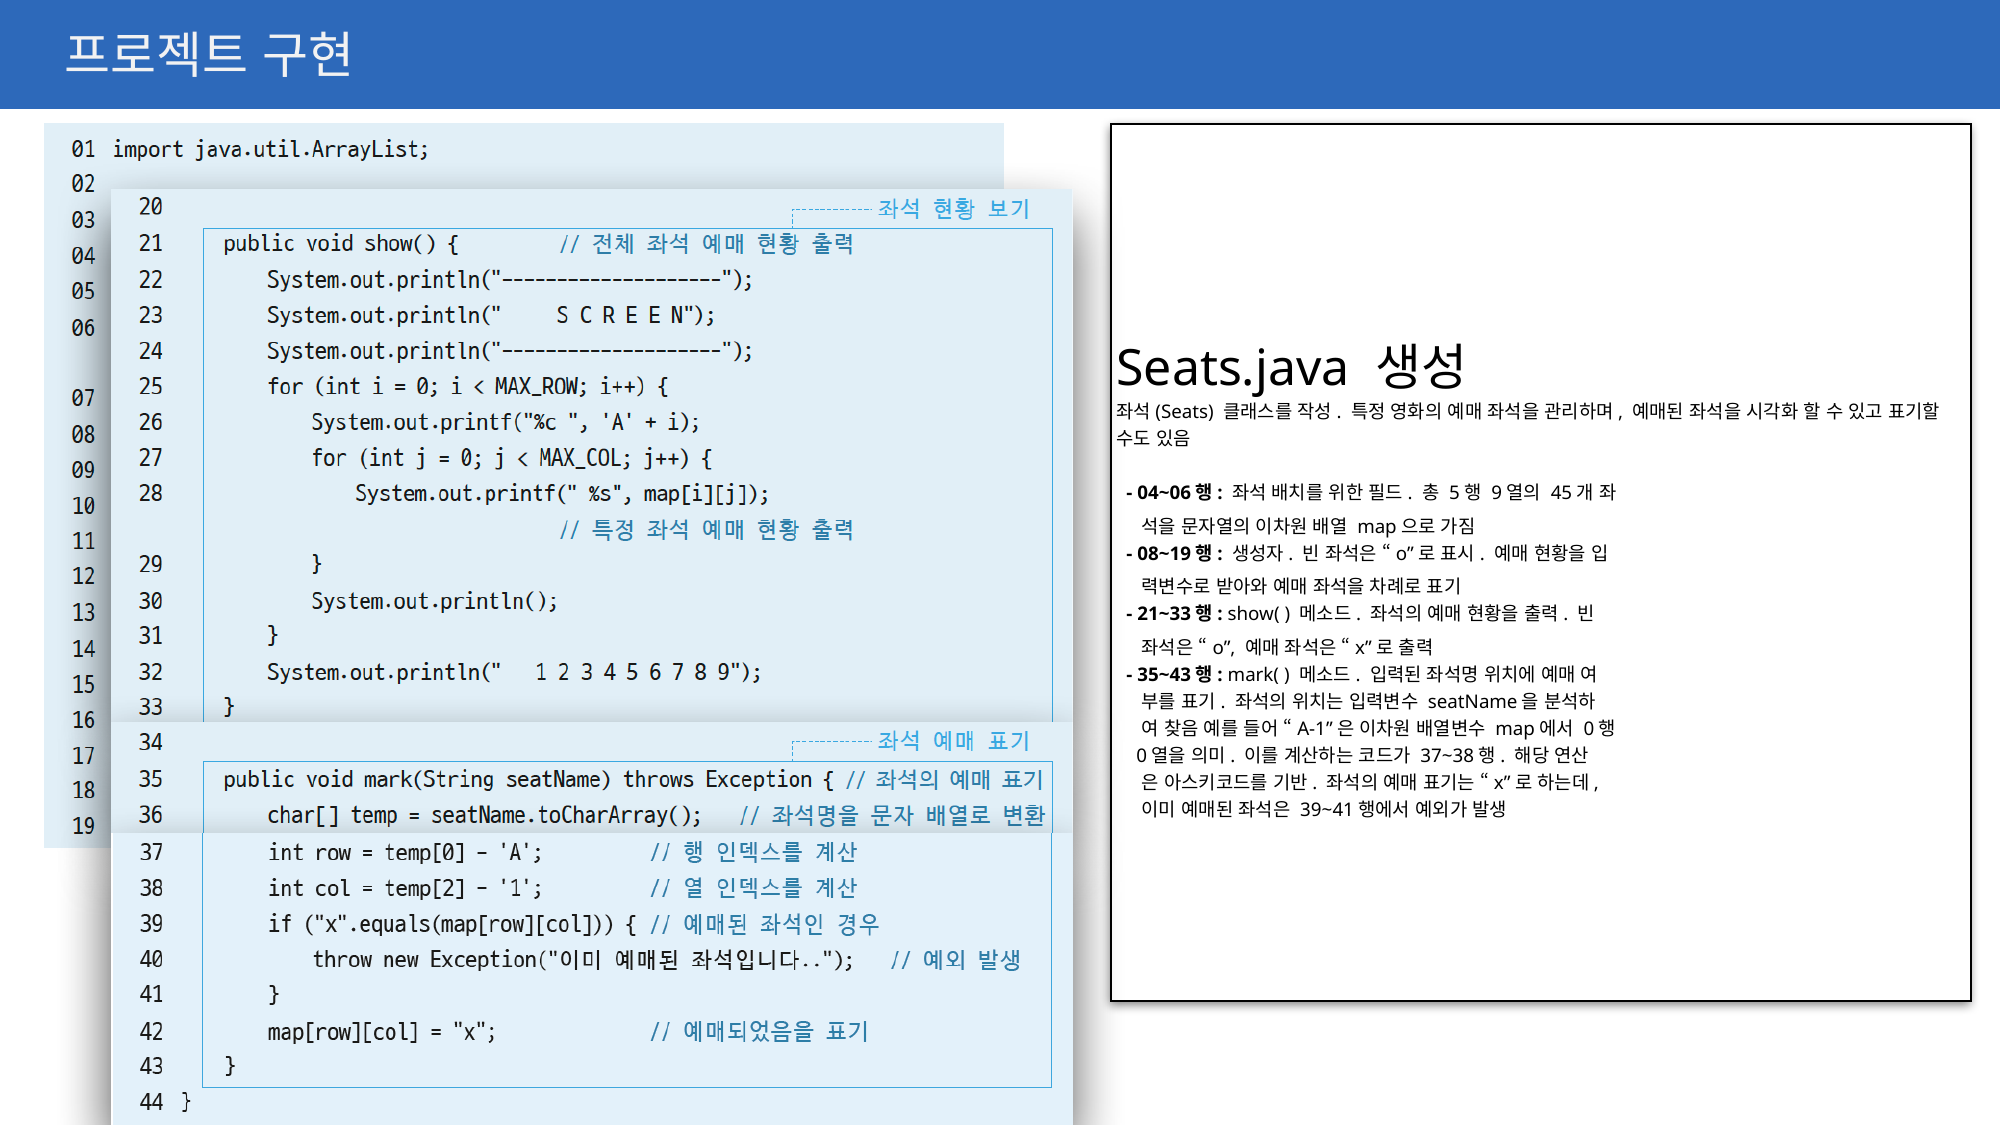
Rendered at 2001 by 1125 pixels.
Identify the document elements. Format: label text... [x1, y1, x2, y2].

picture [42, 123, 1004, 848]
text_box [111, 189, 1073, 1125]
text_box Seats.java 생성 좌석(Seats) 클래스를 작성. 특정 영화의 예매 좌석을 관리하며, 예매된 좌석을 시각화 할 수 있고 표기할 수도 있음 - 04~06행: 좌석 배치를 위한 필드. 총 5행 9열의 45개 좌 석을 문자열의 이차원 배열 map으로 가짐 - 08~19행: 생성자. 빈 좌석은 “o”로 표시. 예매 현황을 입 력변수로 받아와 예매 좌석을 차례로 표기 - 21~33행: show( ) 메소드. 좌석의 예매 현황을 출력. 빈 좌석은 “o”, 예매 좌석은 “x”로 출력 - 35~43행: mark( ) 메소드. 입력된 좌석명 위치에 예매 여 부를 표기. 좌석의 위치는 입력변수 seatName을 분석하 여 찾음 예를 들어 “A-1”은 이차원 배열변수 map에서 0행 0열을 의미. 이를 계산하는 코드가 37~38행. 해당 연산 은 아스키코드를 기반. 좌석의 예매 표기는 “x”로 하는데, 이미 예매된 좌석은 39~41행에서 예외가 발생 [1110, 124, 1971, 1002]
text_box [0, 0, 2000, 109]
text_box 프로젝트 구현 [58, 17, 361, 90]
